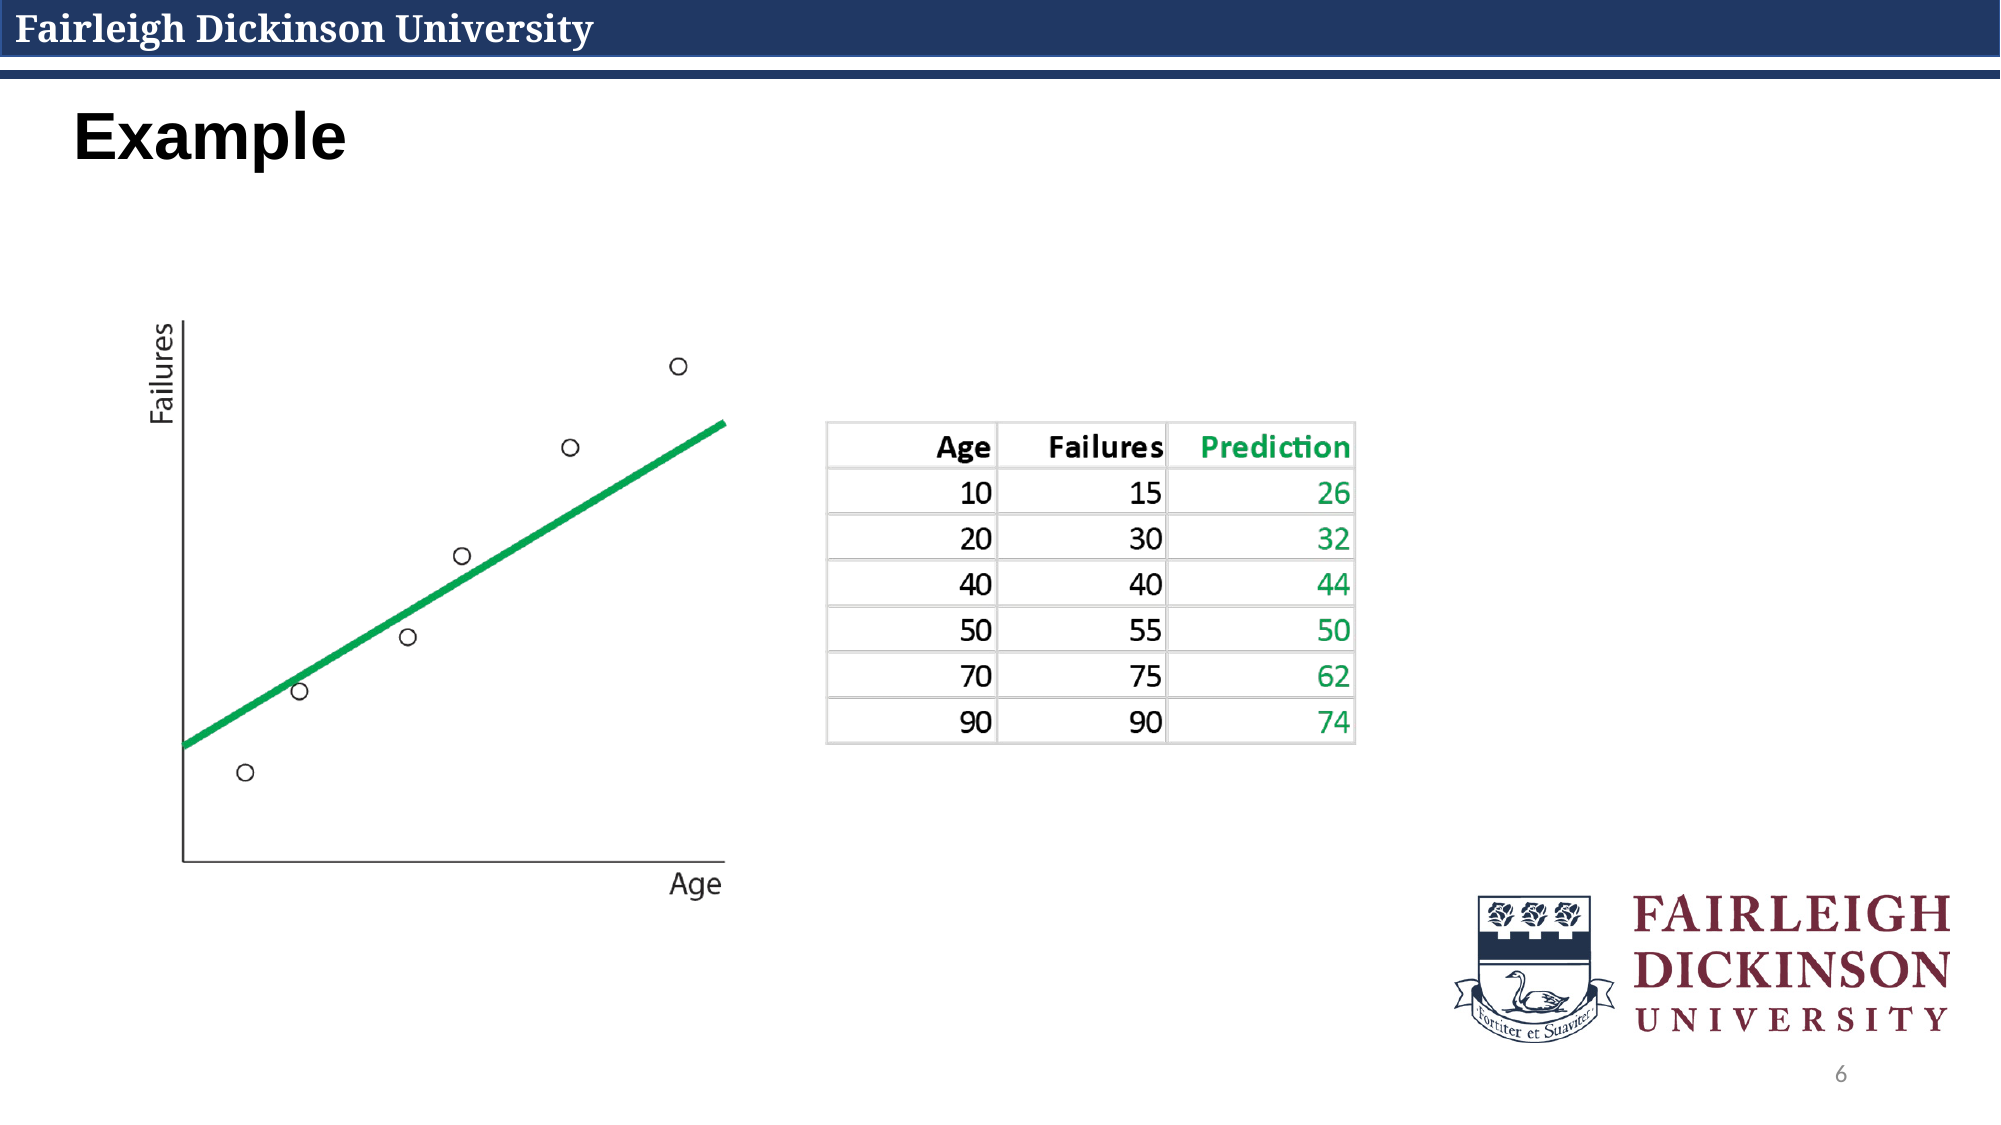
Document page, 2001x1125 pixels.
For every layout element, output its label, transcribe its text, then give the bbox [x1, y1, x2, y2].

title Example [71, 36, 1443, 74]
text_box Fairleigh Dickinson University [0, 0, 2000, 57]
slide_number 6 [1412, 1042, 1863, 1103]
picture [1454, 894, 1950, 1043]
picture [117, 264, 1396, 927]
title Example [71, 75, 1443, 228]
